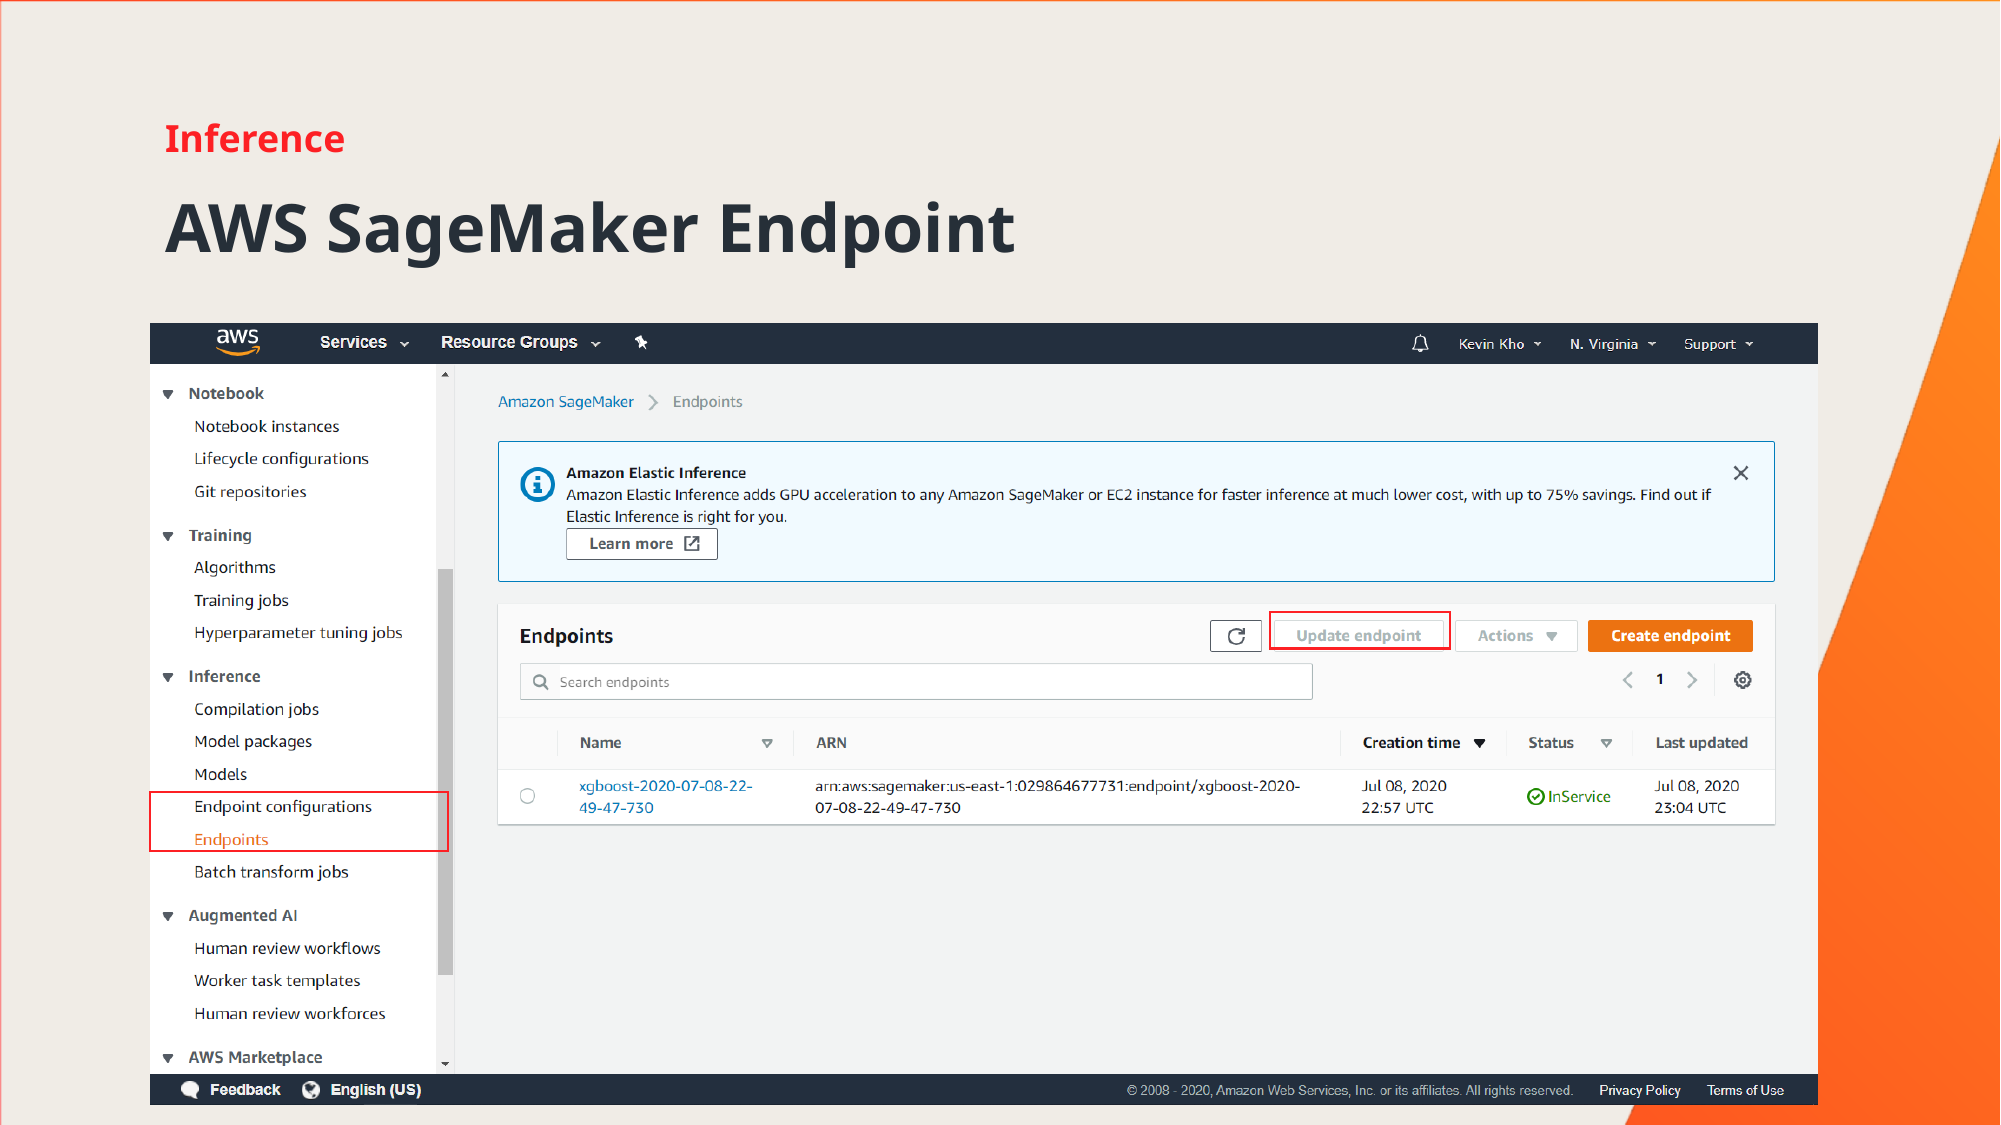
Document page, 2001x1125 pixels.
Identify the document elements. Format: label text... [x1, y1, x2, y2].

picture [3, 2, 2000, 1125]
title AWS SageMaker Endpoint [150, 187, 1611, 279]
list Inference [150, 112, 1611, 170]
